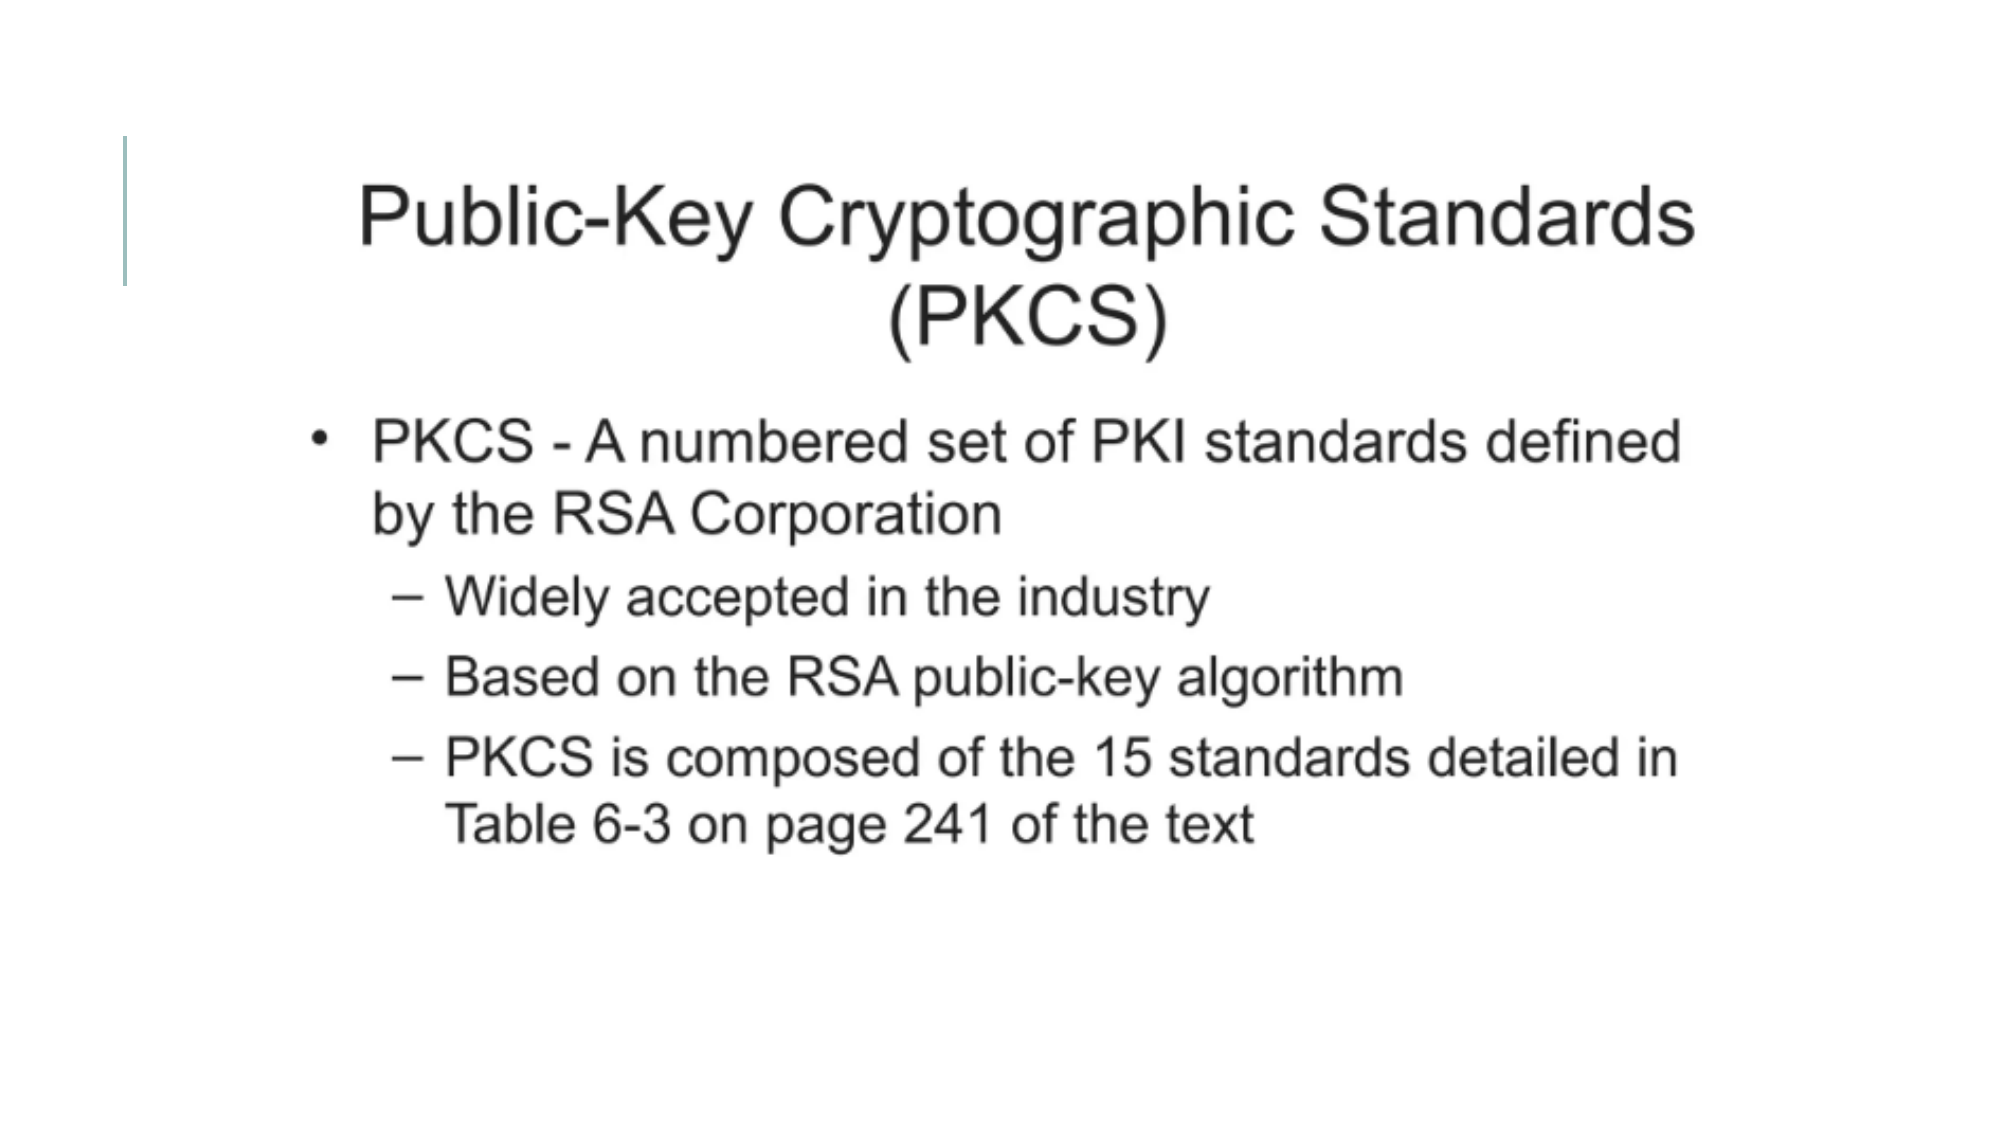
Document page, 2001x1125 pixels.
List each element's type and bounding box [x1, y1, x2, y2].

list [254, 106, 1808, 984]
